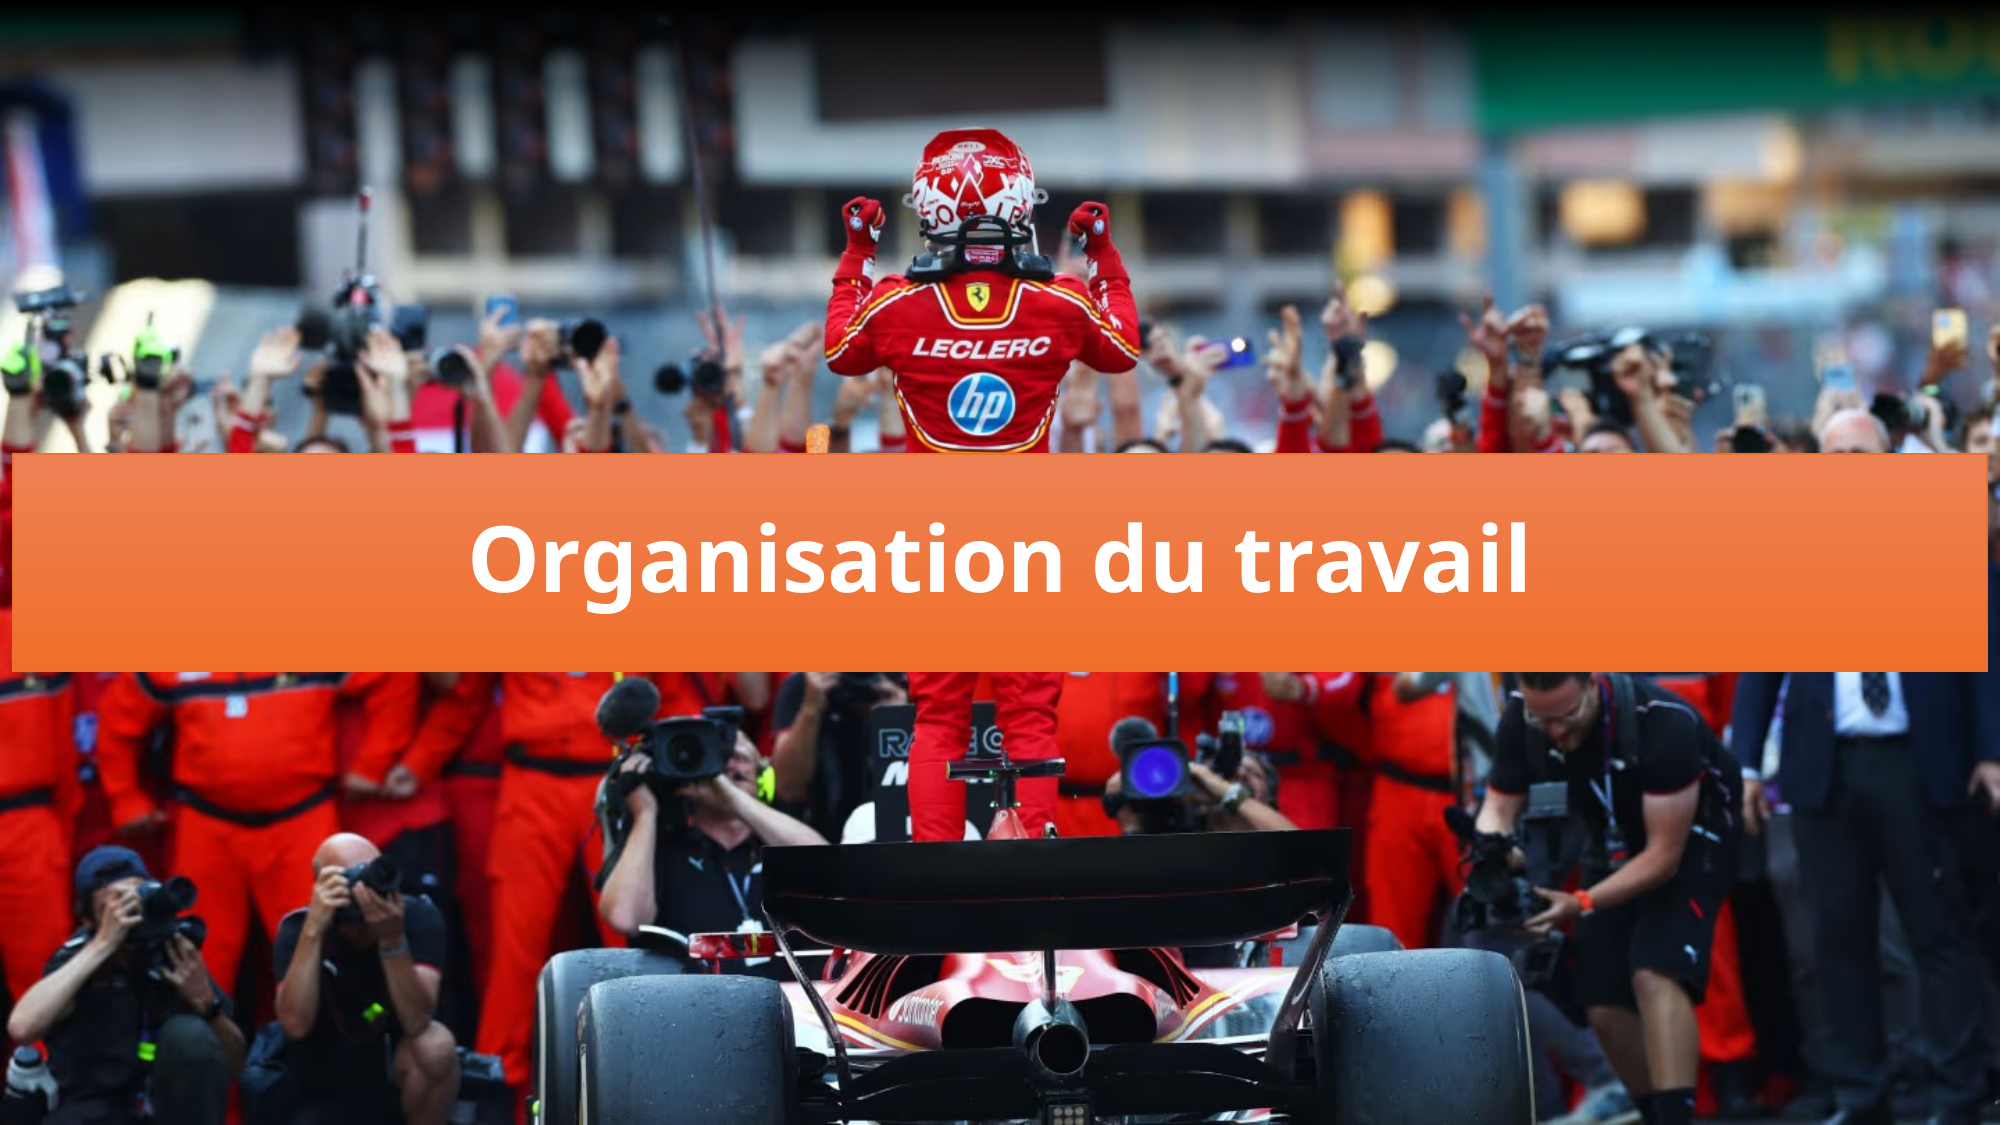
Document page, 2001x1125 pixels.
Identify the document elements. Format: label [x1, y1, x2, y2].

list [0, 0, 2000, 1125]
